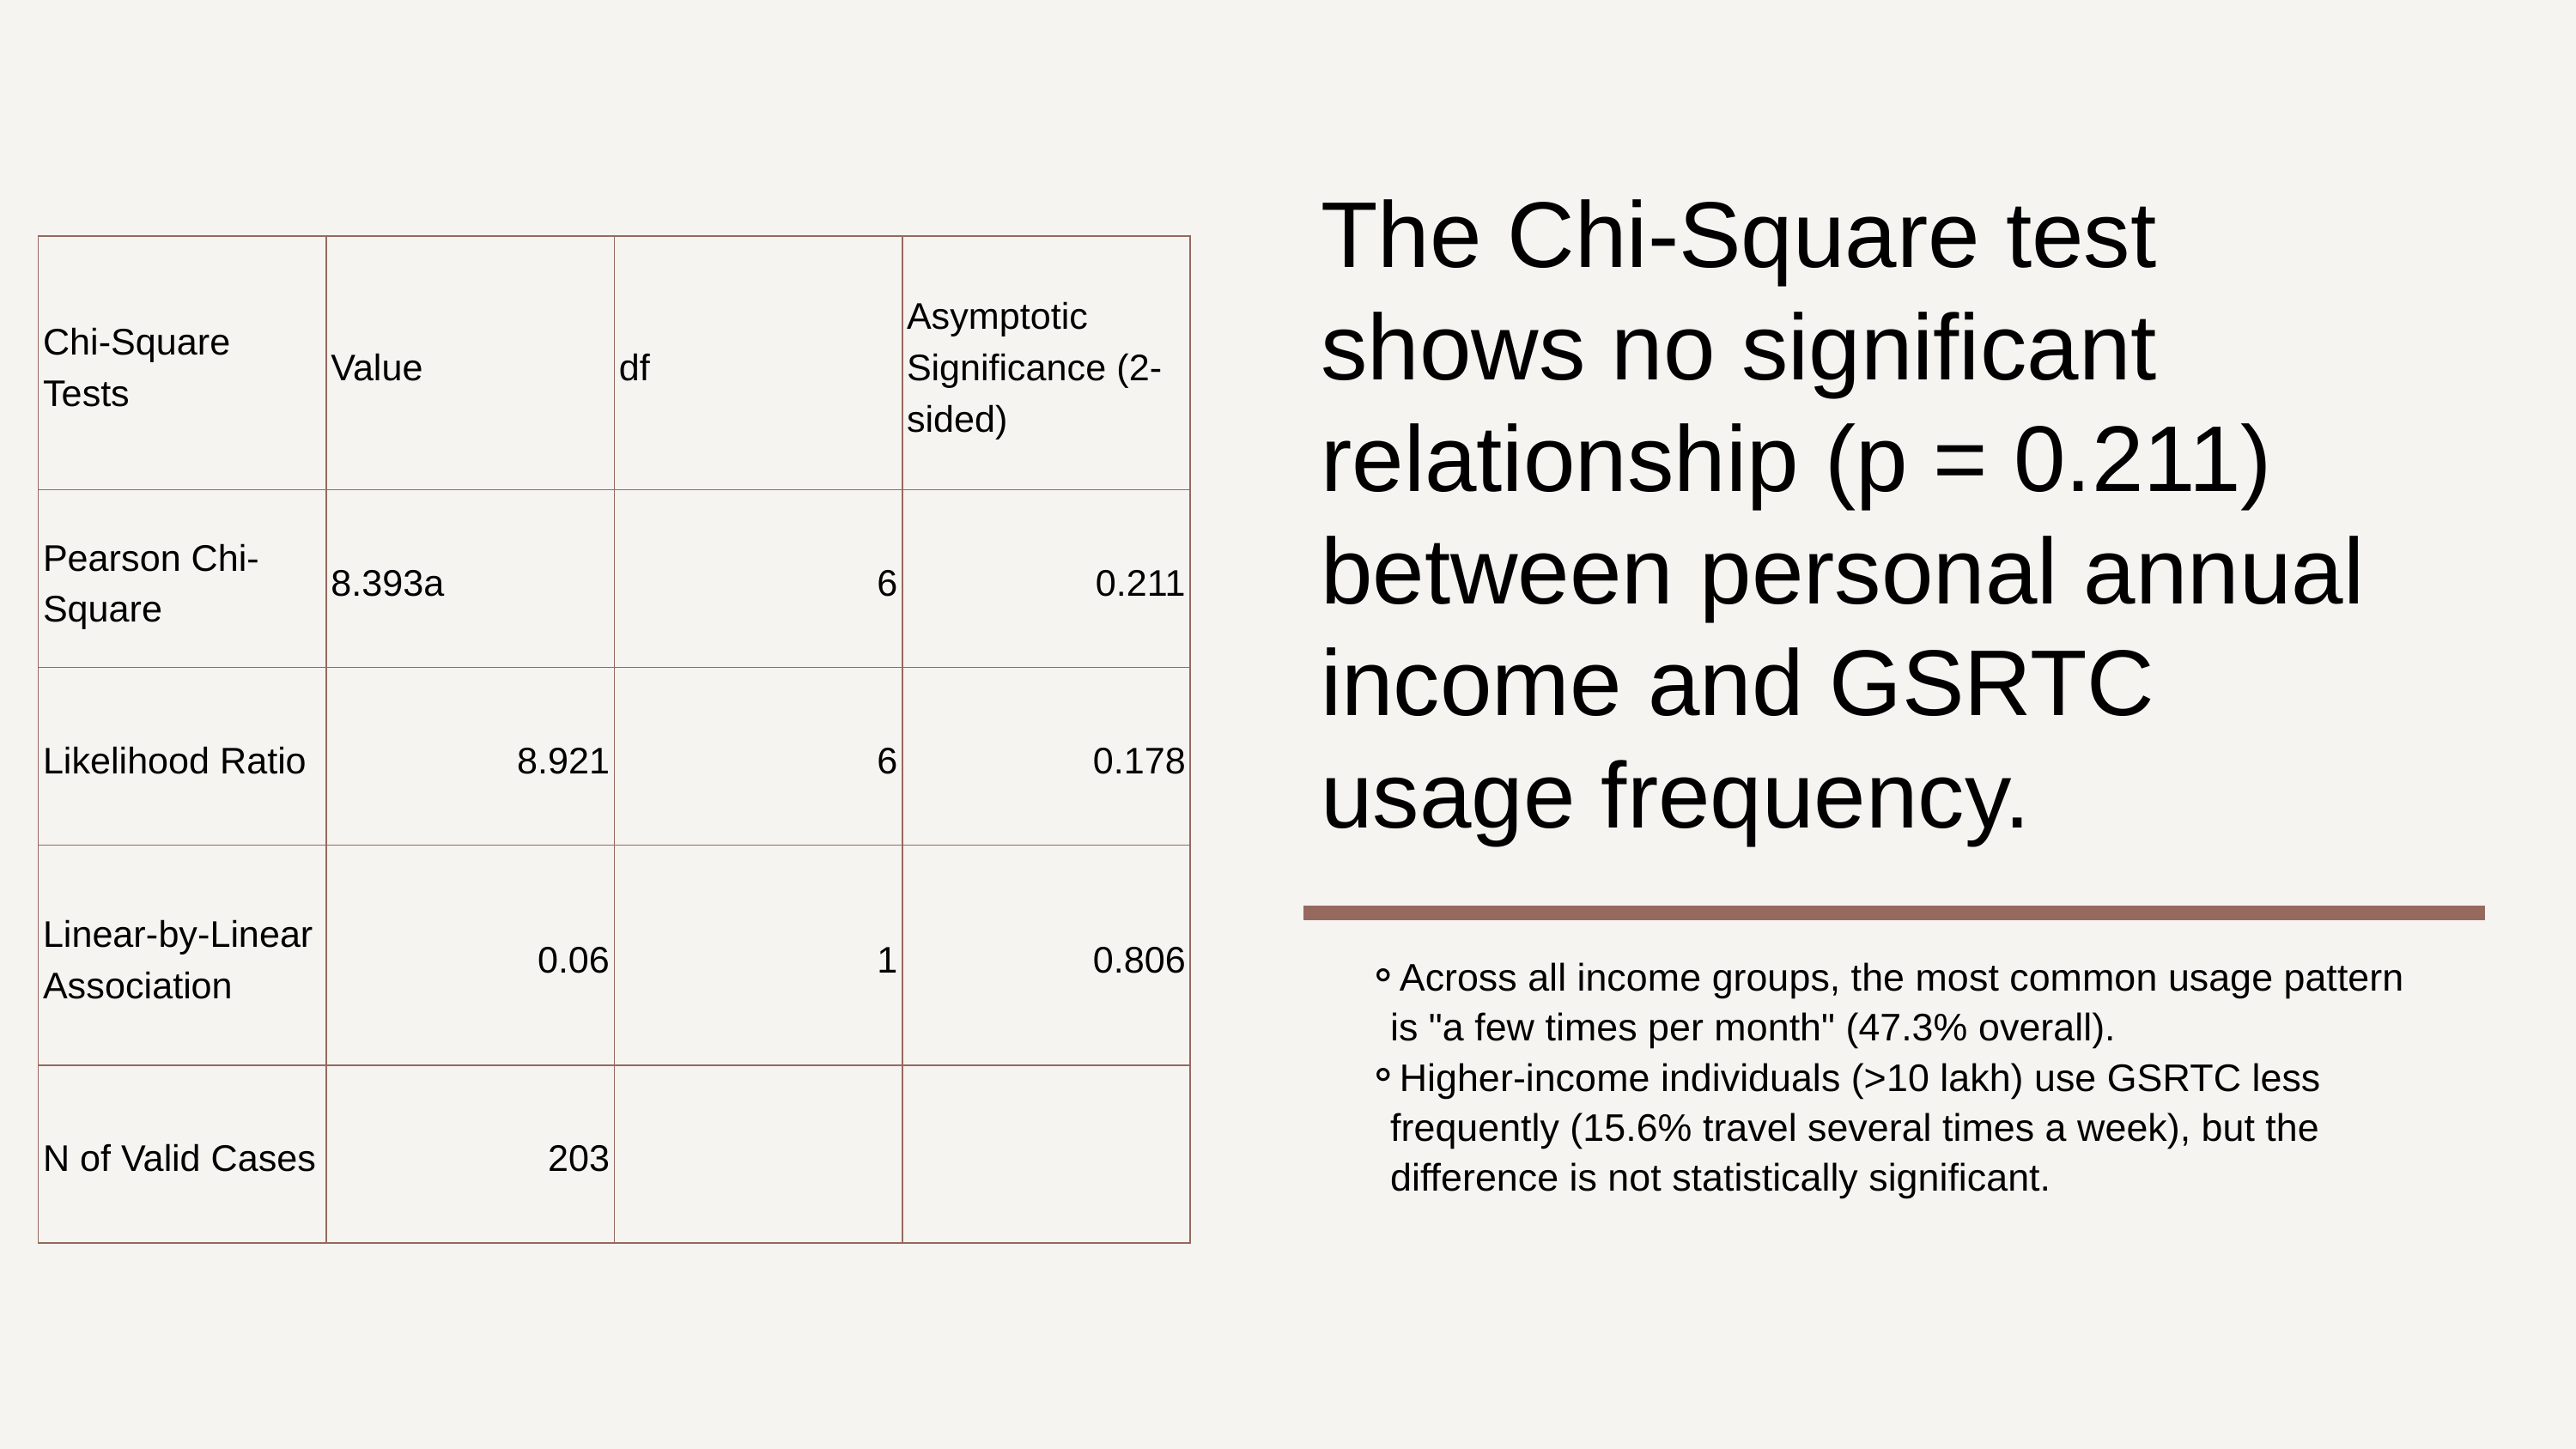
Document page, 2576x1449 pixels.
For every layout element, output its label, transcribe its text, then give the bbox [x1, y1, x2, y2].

table_cell Likelihood Ratio [39, 668, 325, 845]
table_cell 203 [327, 1066, 614, 1242]
table_header Asymptotic Significance (2-sided) [903, 237, 1189, 489]
table_cell N of Valid Cases [39, 1066, 325, 1242]
table_cell 8.921 [327, 668, 614, 845]
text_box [1296, 905, 2493, 920]
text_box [1321, 185, 2415, 869]
table_header Value [327, 237, 614, 489]
table_header Chi-Square Tests [39, 237, 325, 489]
table_cell 6 [615, 490, 902, 667]
table_cell 0.06 [327, 846, 614, 1064]
table_cell 0.211 [903, 490, 1189, 667]
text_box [1321, 955, 2415, 1212]
table_cell Pearson Chi-Square [39, 490, 325, 667]
table_cell [903, 1066, 1189, 1242]
table_header df [615, 237, 902, 489]
table_cell 8.393a [327, 490, 614, 667]
table_cell Linear-by-Linear Association [39, 846, 325, 1064]
table_cell 0.178 [903, 668, 1189, 845]
table_cell 0.806 [903, 846, 1189, 1064]
table_cell 1 [615, 846, 902, 1064]
table_cell [615, 1066, 902, 1242]
table_cell 6 [615, 668, 902, 845]
